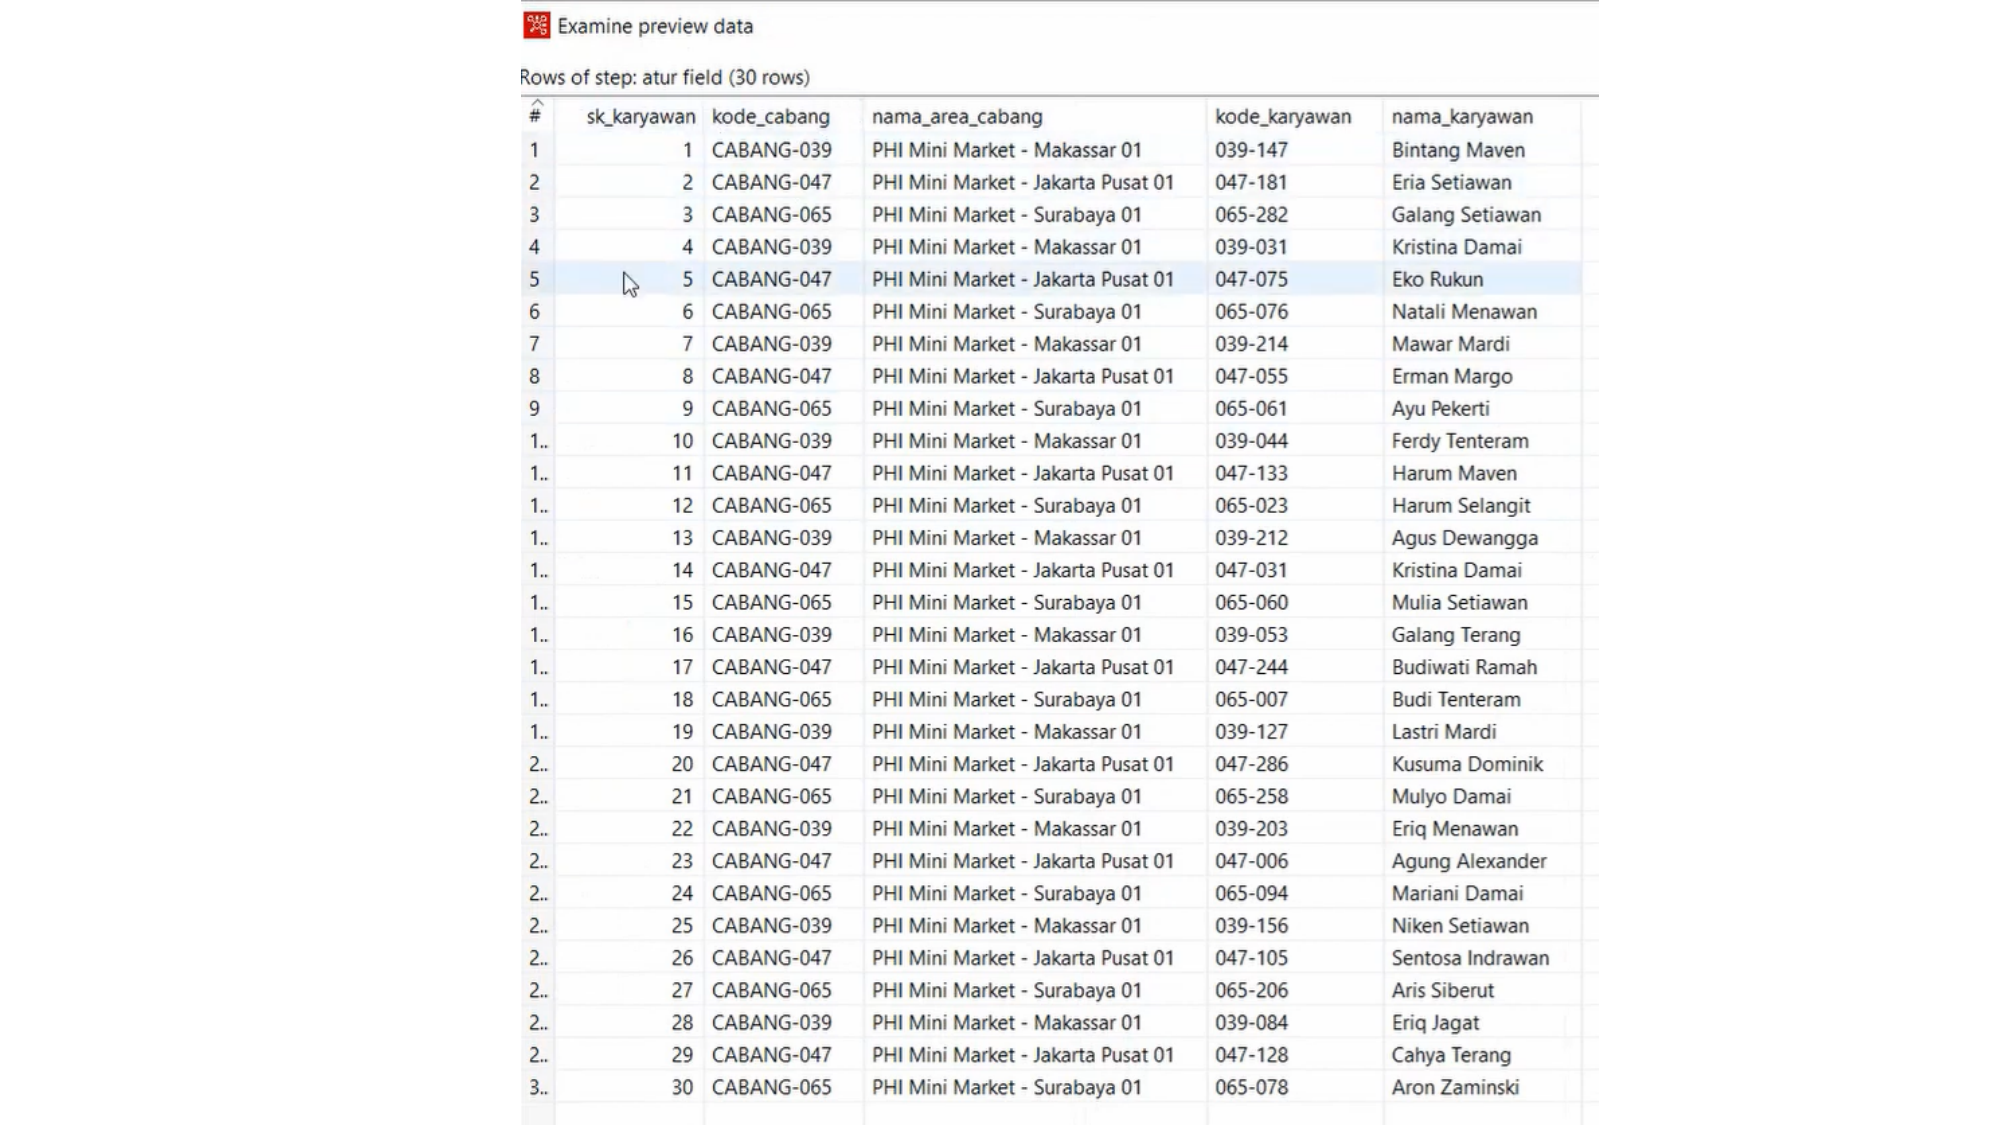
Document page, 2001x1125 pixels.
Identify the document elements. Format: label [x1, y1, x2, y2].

picture [521, 0, 1599, 1125]
